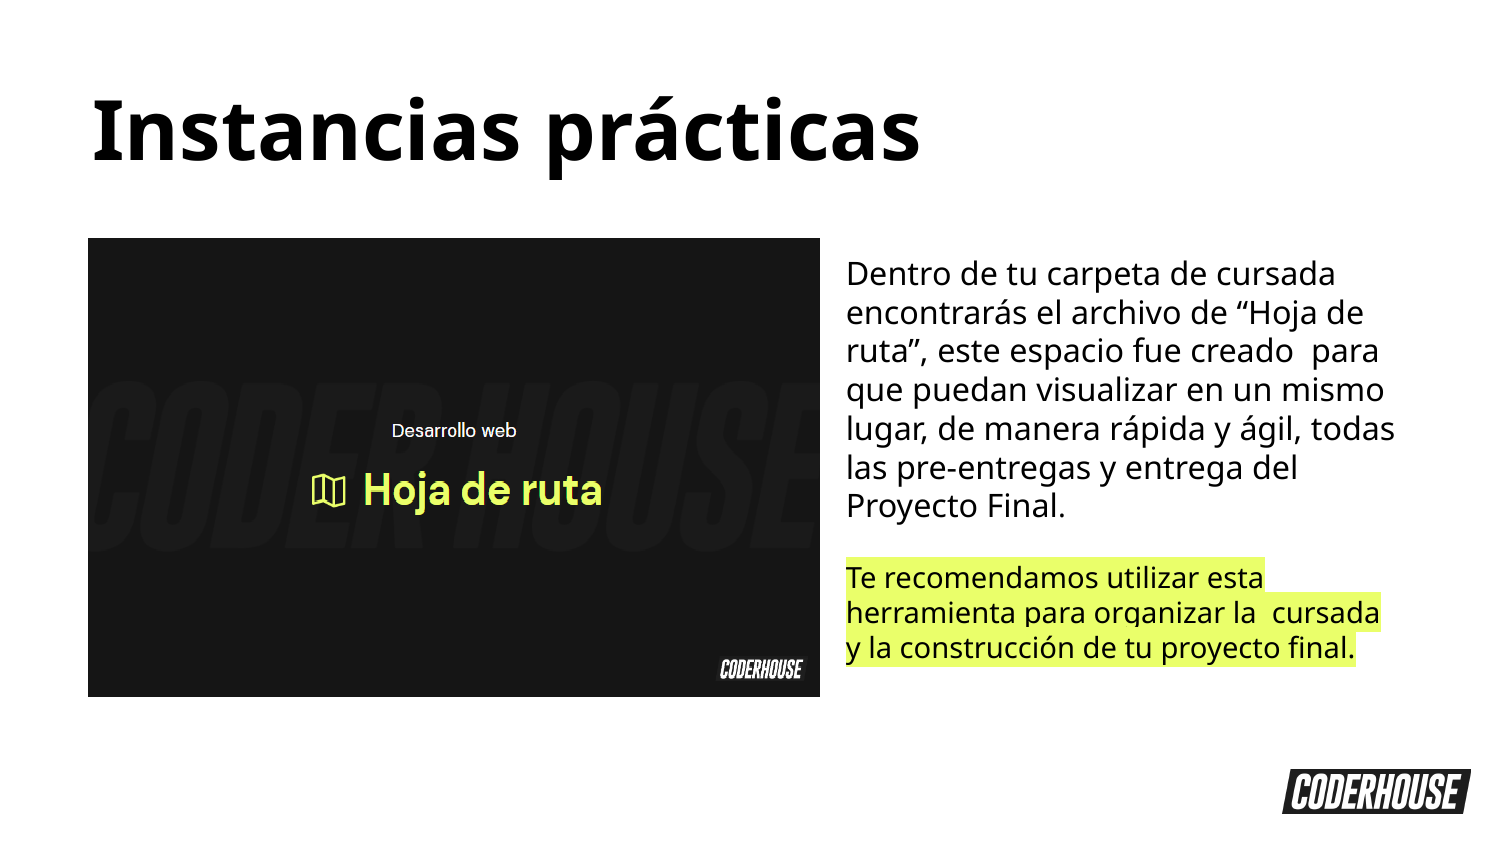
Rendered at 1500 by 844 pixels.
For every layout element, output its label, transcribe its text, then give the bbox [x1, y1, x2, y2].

picture [87, 238, 821, 698]
picture [1281, 769, 1471, 814]
text_box Instancias prácticas [77, 73, 1414, 194]
text_box Dentro de tu carpeta de cursada encontrarás el archivo de “Hoja de ruta”, este espacio fue creado para que puedan visualizar en un mismo lugar, de manera rápida y ágil, todas las pre-entregas y entrega del Proyecto Final. Te recomendamos utilizar esta herramienta para organizar la cursada y la construcción de tu proyecto final. [830, 238, 1414, 720]
